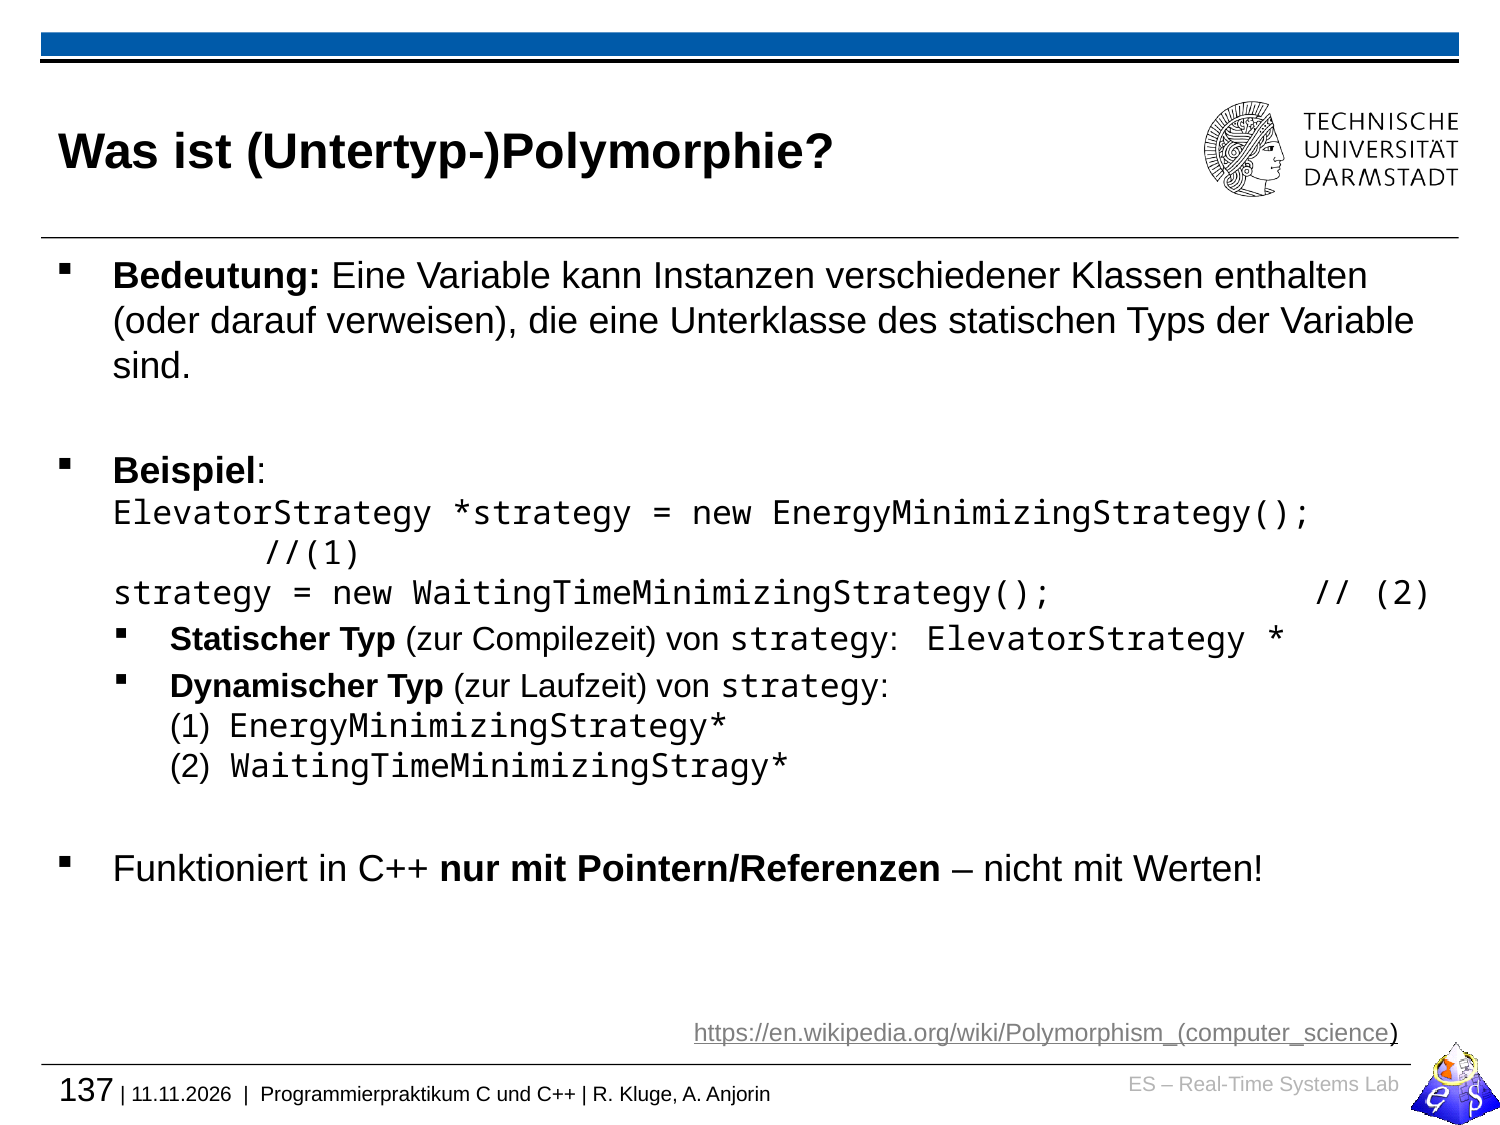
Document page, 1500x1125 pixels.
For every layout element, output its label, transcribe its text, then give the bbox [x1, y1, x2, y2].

picture [1187, 84, 1483, 214]
title Was ist (Untertyp-)Polymorphie? [58, 80, 1187, 218]
picture [1411, 1041, 1500, 1125]
text_box https://en.wikipedia.org/wiki/Polymorphism_(computer_science) [230, 1011, 1421, 1055]
list Bedeutung: Eine Variable kann Instanzen verschiedener Klassen enthalten (oder darauf verweisen), die eine Unterklasse des statischen Typs der Variable sind. Beispiel: ElevatorStrategy *strategy = new EnergyMinimizingStrategy(); //(1) strategy = new WaitingTimeMinimizingStrategy(); // (2) Statischer Typ (zur Compilezeit) von strategy: ElevatorStrategy * Dynamischer Typ (zur Laufzeit) von strategy: (1) EnergyMinimizingStrategy* (2) WaitingTimeMinimizingStragy* Funktioniert in C++ nur mit Pointern/Referenzen – nicht mit Werten! [41, 243, 1459, 1059]
